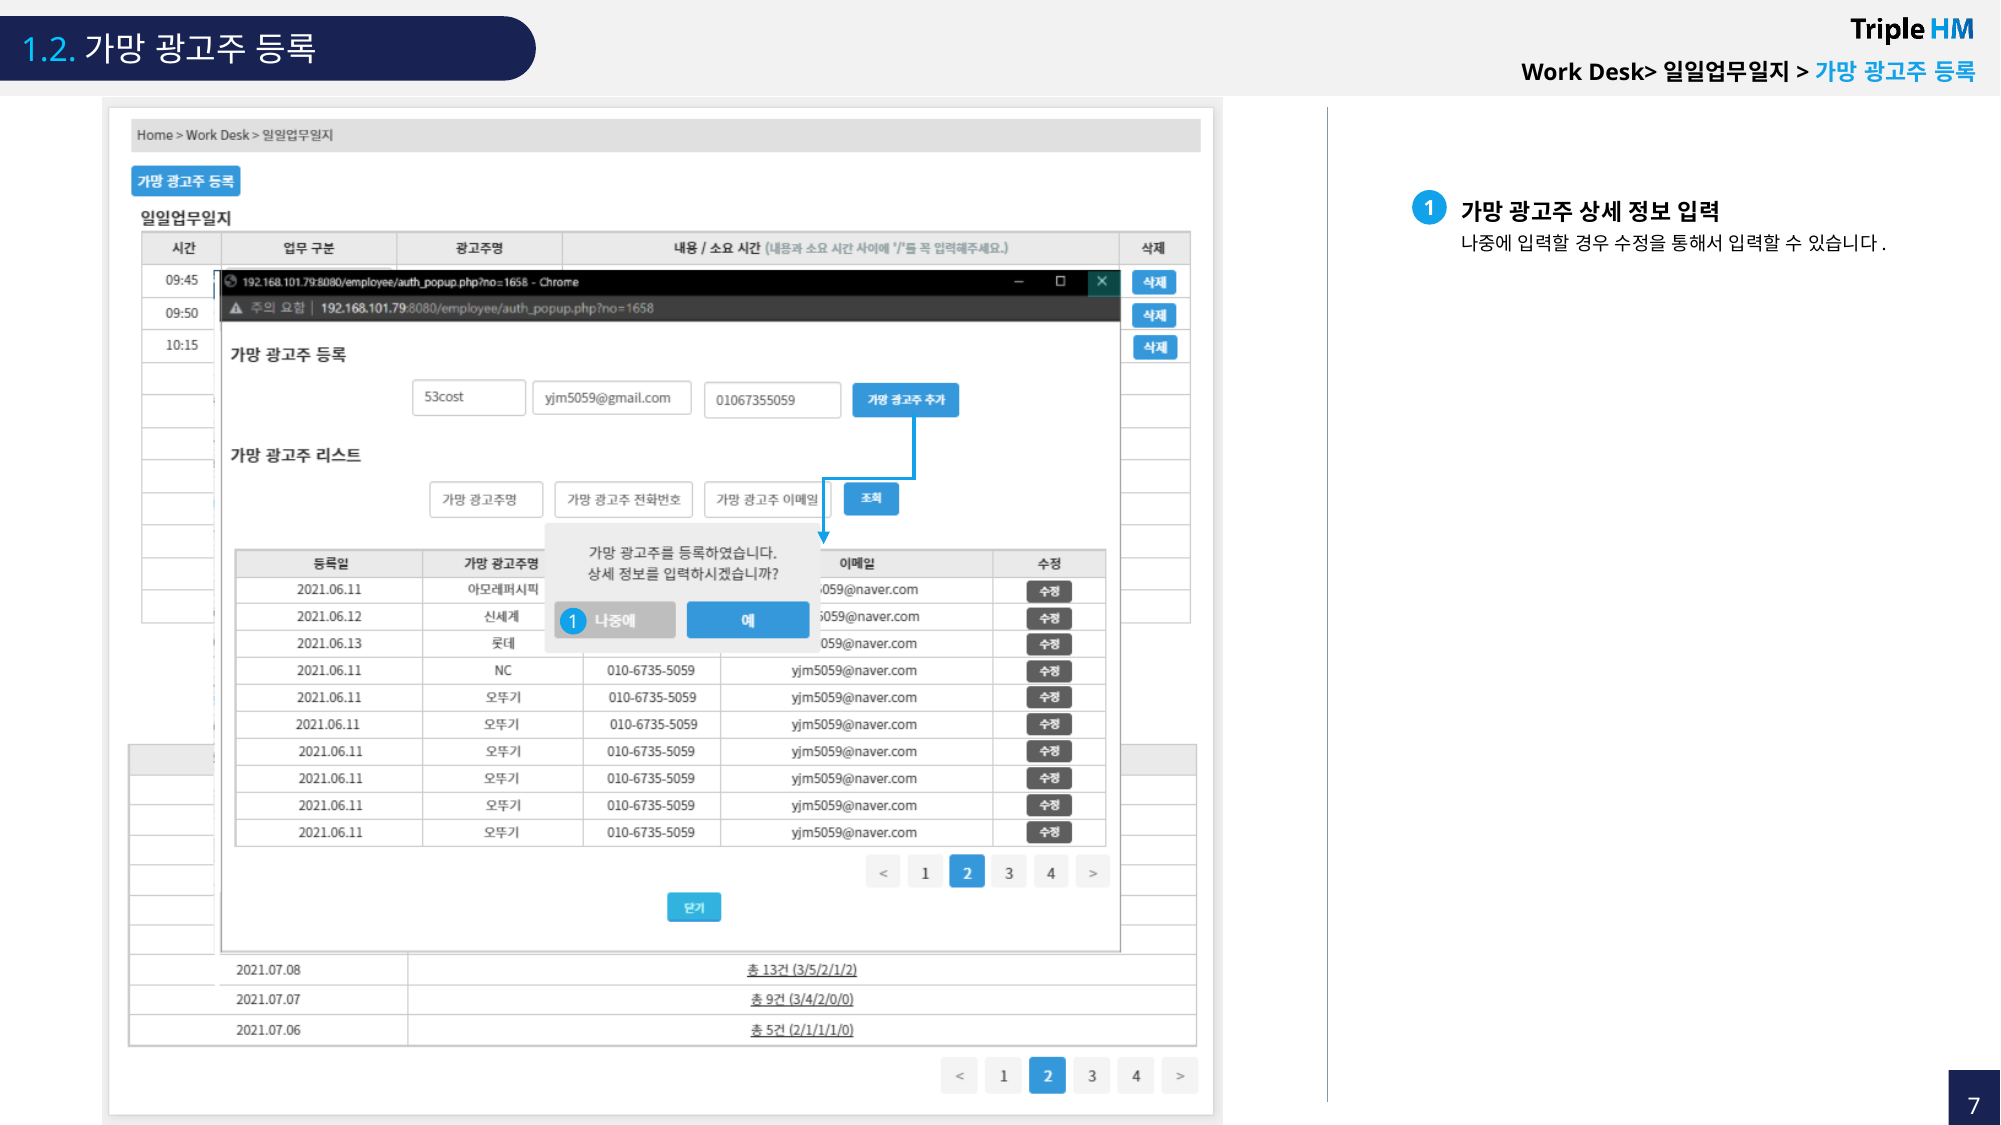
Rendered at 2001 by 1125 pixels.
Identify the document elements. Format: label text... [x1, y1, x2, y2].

text_box [0, 15, 537, 82]
text_box [0, 95, 2000, 1125]
picture [1850, 13, 1975, 46]
text_box Work Desk>일일업무일지>가망 광고주 등록 [1436, 41, 1992, 93]
text_box 가망 광고주 상세 정보 입력 나중에 입력할 경우 수정을 통해서 입력할 수 있습니다. [1445, 181, 1956, 291]
text_box 1 [1413, 191, 1446, 224]
text_box 1.2.가망 광고주 등록 [6, 20, 424, 76]
picture [102, 97, 1223, 1125]
text_box 7 [1948, 1070, 2000, 1125]
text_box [803, 433, 935, 524]
